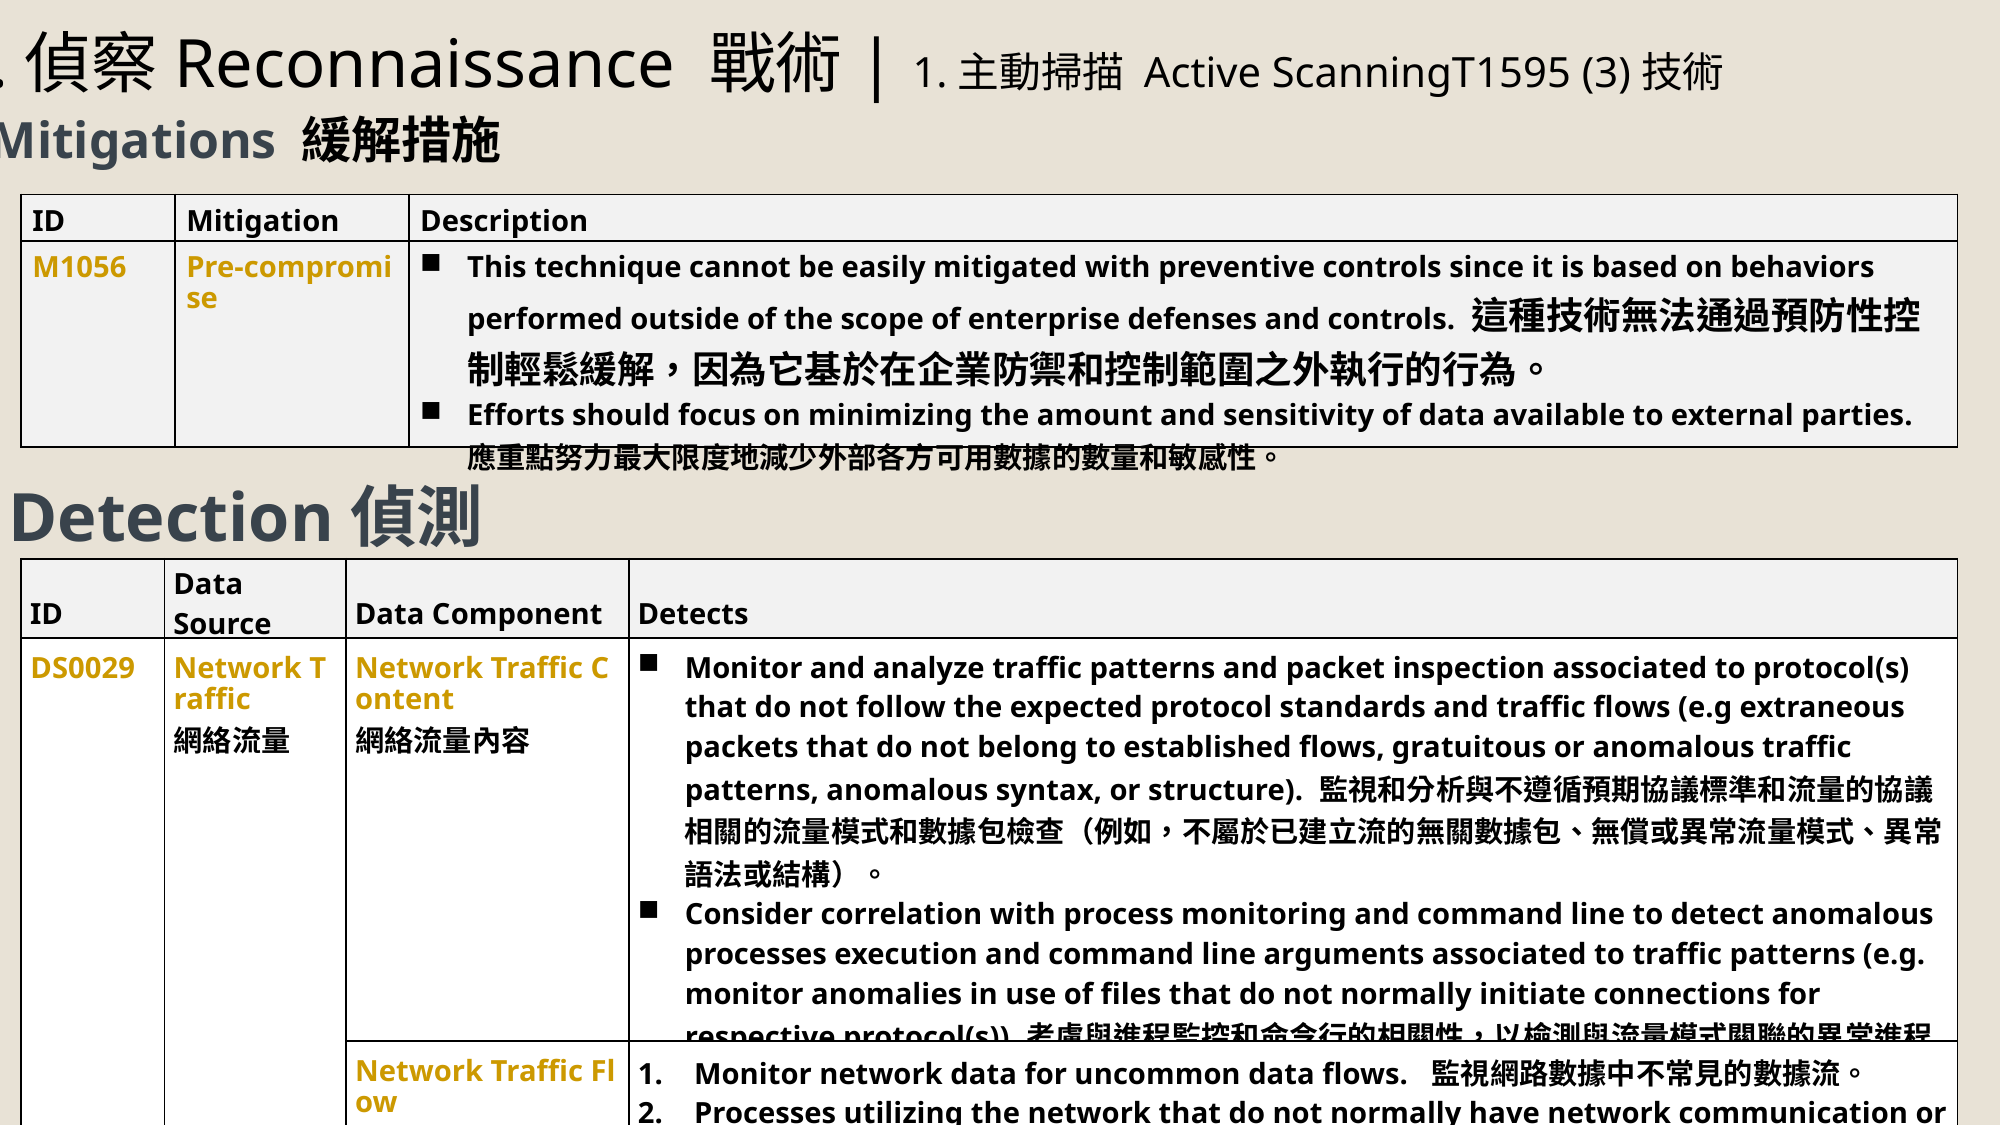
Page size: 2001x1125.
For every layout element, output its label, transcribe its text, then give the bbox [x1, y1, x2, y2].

table_cell Network Traffic Flow [347, 1042, 628, 1125]
table_cell M1056 [22, 242, 174, 446]
table_header Data Source [165, 560, 345, 637]
table_header Data Component [347, 560, 628, 637]
table_header Detects [630, 560, 1957, 637]
table_cell Pre-compromise [176, 242, 408, 446]
table_header ID [22, 560, 164, 637]
table_cell Network Traffic Content 網絡流量內容 [347, 639, 628, 1040]
table_cell Monitor network data for uncommon data flows. 監視網路數據中不常見的數據流。 Processes utilizing the network that do not normally have network communication or have never been seen before are suspicious. 使用通常沒有網絡通信或以前從未見過的網絡的進程是可疑的。 [630, 1042, 1957, 1125]
text_box Mitigations 緩解措施 [0, 109, 517, 176]
text_box 1.偵察Reconnaissance 戰術| 1.主動掃描 Active ScanningT1595 (3)技術 [0, 13, 1740, 109]
table_cell Network Traffic 網絡流量 [165, 639, 345, 1125]
slide_number 86 [1855, 1028, 1961, 1089]
table_cell Monitor and analyze traffic patterns and packet inspection associated to protocol(s) that do not follow the expected protocol standards and traffic flows (e.g extraneous packets that do not belong to established flows, gratuitous or anomalous traffic patterns, anomalous syntax, or structure). 監視和分析與不遵循預期協議標準和流量的協議相關的流量模式和數據包檢查（例如，不屬於已建立流的無關數據包、無償或異常流量模式、異常語法或結構）。 Consider correlation with process monitoring and command line to detect anomalous processes execution and command line arguments associated to traffic patterns (e.g. monitor anomalies in use of files that do not normally initiate connections for respective protocol(s)).考慮與進程監控和命令行的相關性，以檢測與流量模式關聯的異常進程執行和命令行參數（例如，監控通常不為相應協議啟動連接的文件使用中的異常情況）。 [630, 639, 1957, 1040]
table_cell This technique cannot be easily mitigated with preventive controls since it is based on behaviors performed outside of the scope of enterprise defenses and controls. 這種技術無法通過預防性控制輕鬆緩解，因為它基於在企業防禦和控制範圍之外執行的行為。 Efforts should focus on minimizing the amount and sensitivity of data available to external parties.應重點努力最大限度地減少外部各方可用數據的數量和敏感性。 [410, 242, 1957, 446]
table_header Description [410, 195, 1957, 240]
table_header ID [22, 195, 174, 240]
table_header Mitigation [176, 195, 408, 240]
table_cell DS0029 [22, 639, 164, 1125]
text_box Detection偵測 [0, 467, 499, 563]
